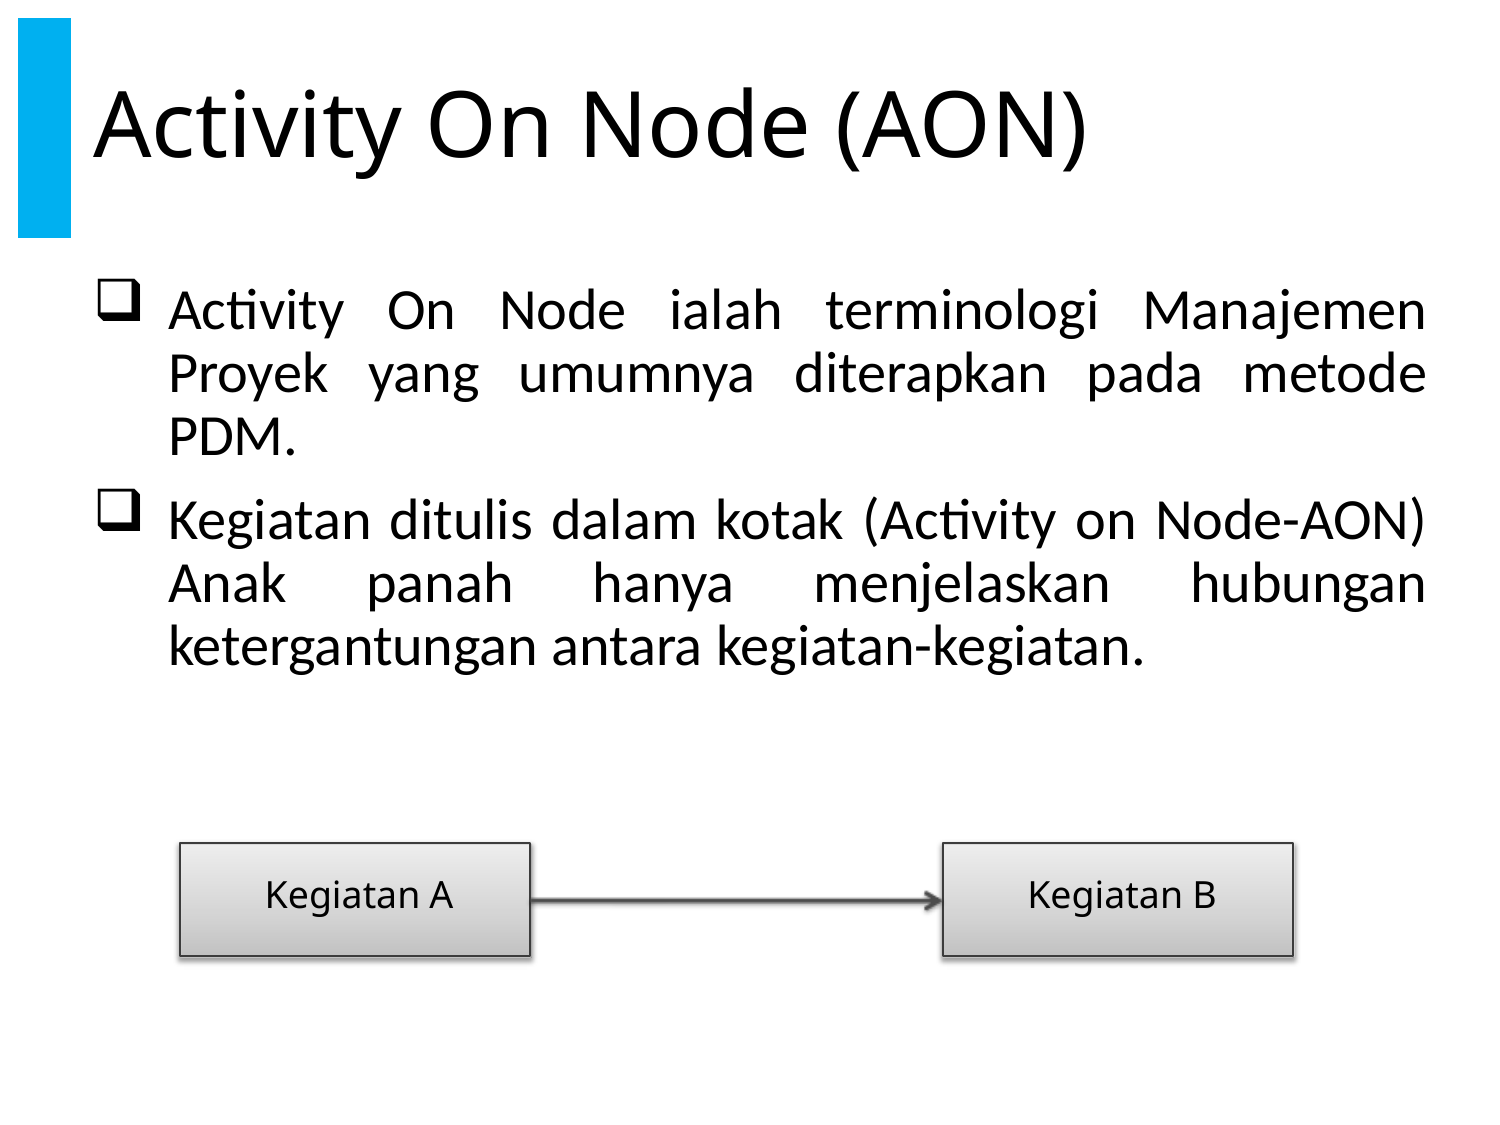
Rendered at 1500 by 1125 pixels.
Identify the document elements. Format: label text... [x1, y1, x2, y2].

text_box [169, 835, 1304, 970]
title Activity On Node (AON) [78, 19, 1443, 237]
list Activity On Node ialah terminologi Manajemen Proyek yang umumnya diterapkan pada metode PDM. Kegiatan ditulis dalam kotak (Activity on Node-AON) Anak panah hanya menjelaskan hubungan ketergantungan antara kegiatan-kegiatan. [78, 272, 1443, 1070]
